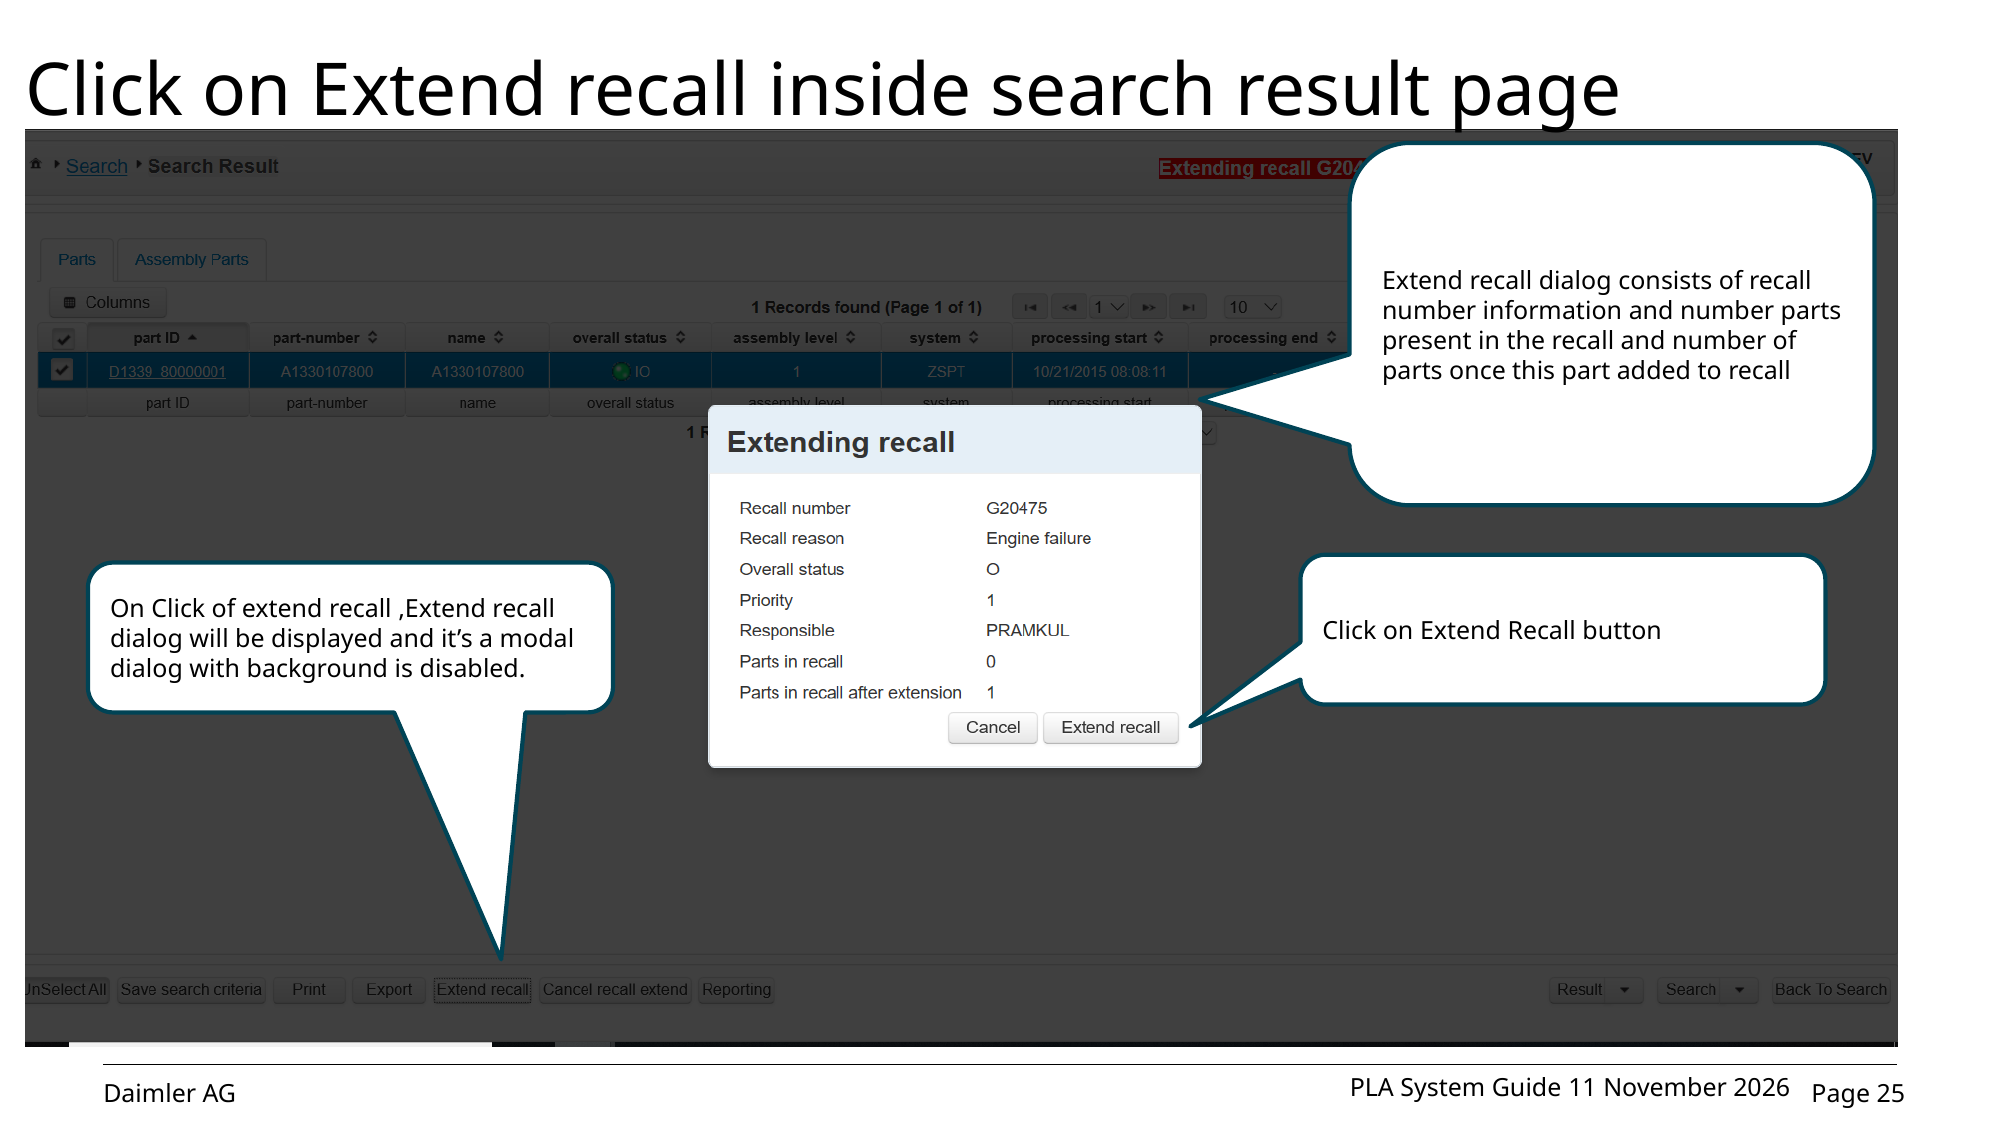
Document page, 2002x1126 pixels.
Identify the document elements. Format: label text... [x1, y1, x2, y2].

slide_number Page 25 [1811, 1077, 2001, 1113]
picture [25, 129, 1898, 1048]
title Click on Extend recall inside search result page [6, 46, 1898, 118]
footer PLA System Guide 02 November 2020 [472, 1077, 1806, 1113]
